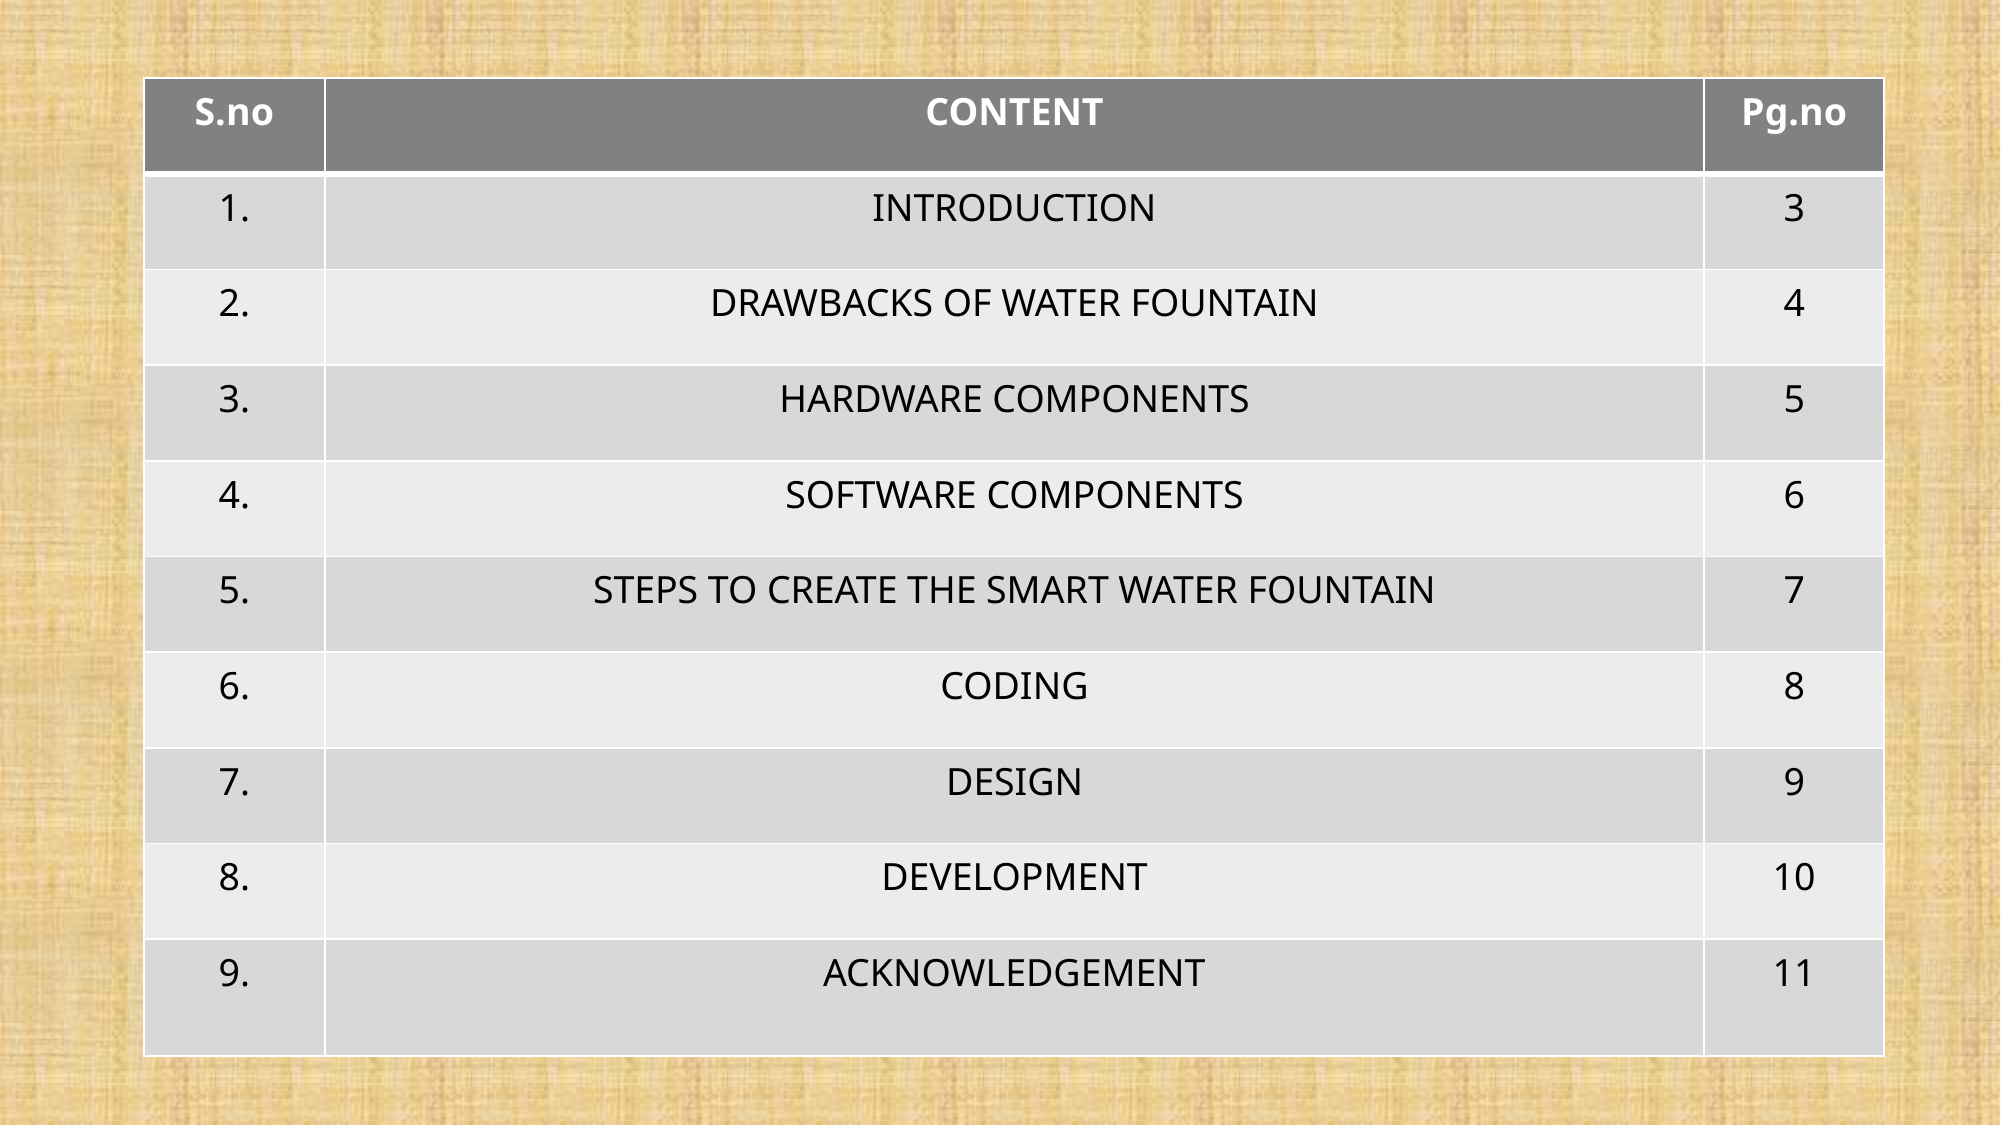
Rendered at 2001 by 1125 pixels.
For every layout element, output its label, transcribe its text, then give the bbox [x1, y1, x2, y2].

table_header Pg.no [1705, 79, 1883, 171]
table_cell HARDWARE COMPONENTS [326, 366, 1703, 460]
table_cell DEVELOPMENT [326, 844, 1703, 938]
table_cell 4 [1705, 270, 1883, 364]
table_cell 10 [1705, 844, 1883, 938]
table_cell ACKNOWLEDGEMENT [326, 940, 1703, 1055]
table_header CONTENT [326, 79, 1703, 171]
table_cell 8. [145, 844, 324, 938]
table_cell 8 [1705, 653, 1883, 747]
table_cell 5. [145, 557, 324, 651]
table_cell SOFTWARE COMPONENTS [326, 462, 1703, 556]
table_cell INTRODUCTION [326, 177, 1703, 269]
table_cell 5 [1705, 366, 1883, 460]
picture [0, 0, 2001, 1125]
table_cell CODING [326, 653, 1703, 747]
table_cell 9. [145, 940, 324, 1055]
table_cell 4. [145, 462, 324, 556]
slide_number 2 [1499, 1021, 1950, 1082]
table_cell 9 [1705, 749, 1883, 843]
table_cell DESIGN [326, 749, 1703, 843]
table_cell STEPS TO CREATE THE SMART WATER FOUNTAIN [326, 557, 1703, 651]
table_cell 7. [145, 749, 324, 843]
table_cell 11 [1705, 940, 1883, 1055]
table_header S.no [145, 79, 324, 171]
table_cell DRAWBACKS OF WATER FOUNTAIN [326, 270, 1703, 364]
table_cell 2. [145, 270, 324, 364]
table_cell 6. [145, 653, 324, 747]
table_cell 1. [145, 177, 324, 269]
table_cell 6 [1705, 462, 1883, 556]
table_cell 3. [145, 366, 324, 460]
table_cell 3 [1705, 177, 1883, 269]
table_cell 7 [1705, 557, 1883, 651]
